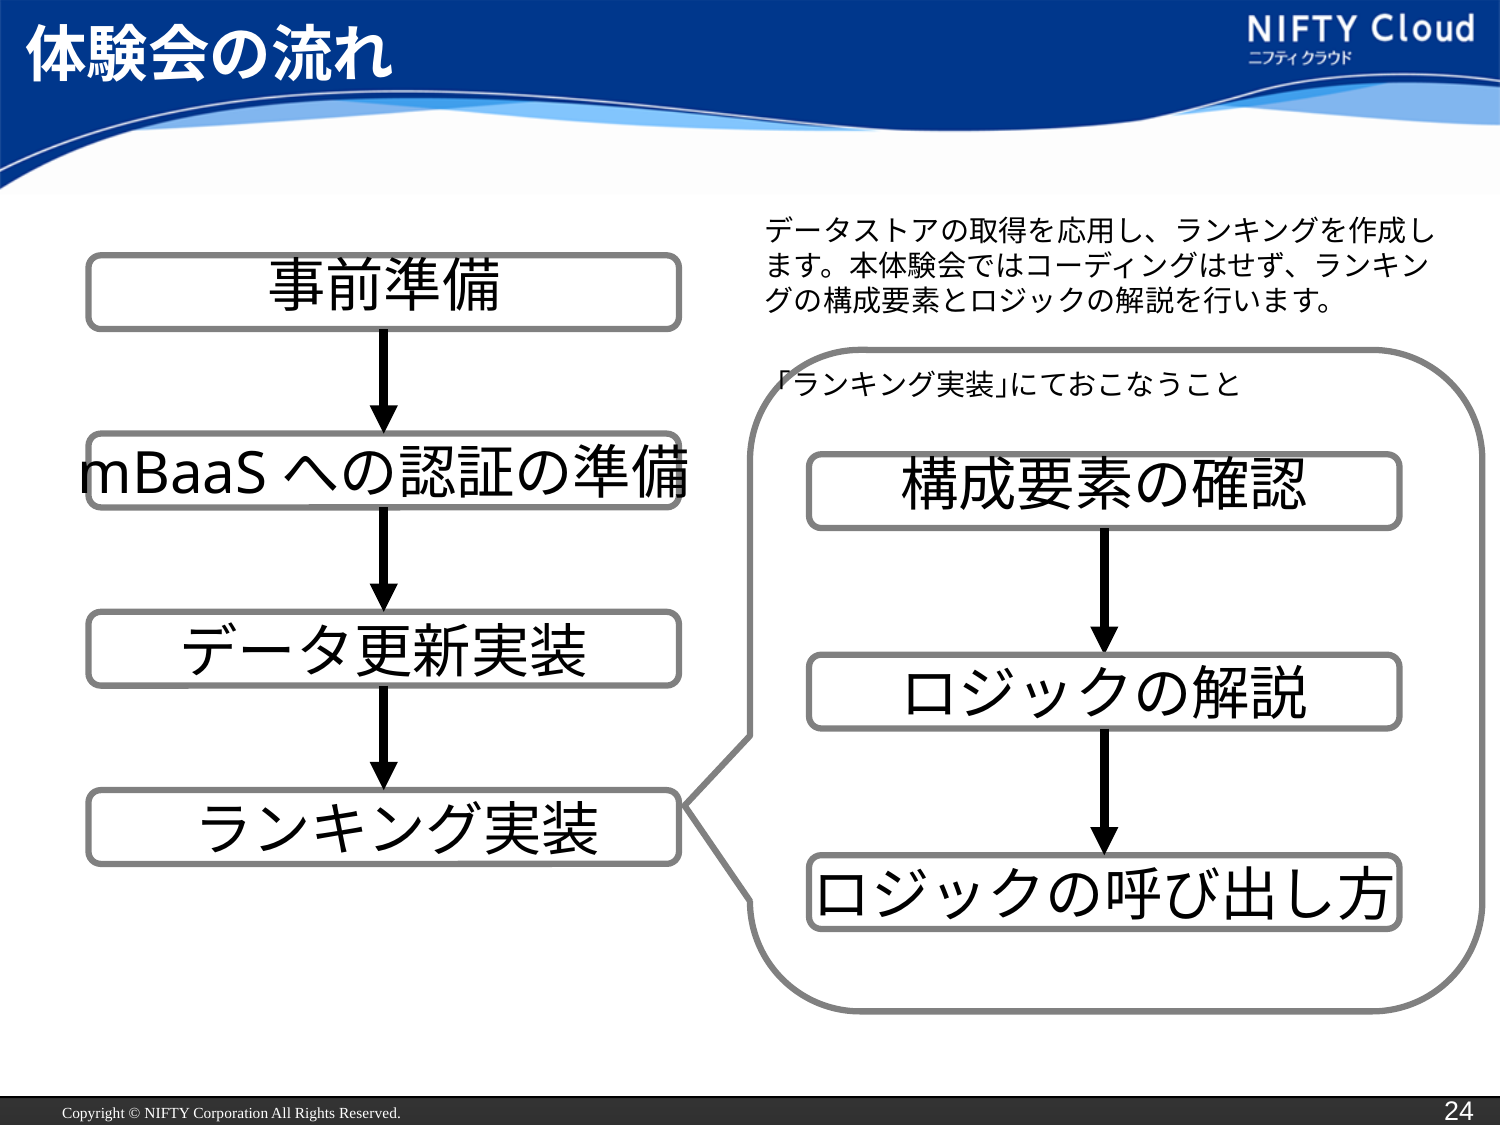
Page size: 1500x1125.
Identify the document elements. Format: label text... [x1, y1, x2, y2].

picture [0, 0, 1500, 195]
text_box 事前準備 [88, 255, 680, 330]
text_box ロジックの呼び出し方 [808, 855, 1400, 929]
text_box データ更新実装 [88, 611, 680, 686]
text_box ランキング実装 [88, 790, 680, 864]
text_box ロジックの解説 [808, 654, 1400, 729]
text_box ｢ランキング実装｣にておこなうこと [797, 379, 1223, 410]
title 体験会の流れ [10, 7, 1361, 112]
text_box 構成要素の確認 [808, 454, 1400, 529]
text_box [684, 349, 1483, 1012]
text_box mBaaSへの認証の準備 [88, 433, 680, 508]
text_box データストアの取得を応用し、ランキングを作成します。本体験会ではコーディングはせず、ランキングの構成要素とロジックの解説を行います。 [750, 205, 1471, 325]
